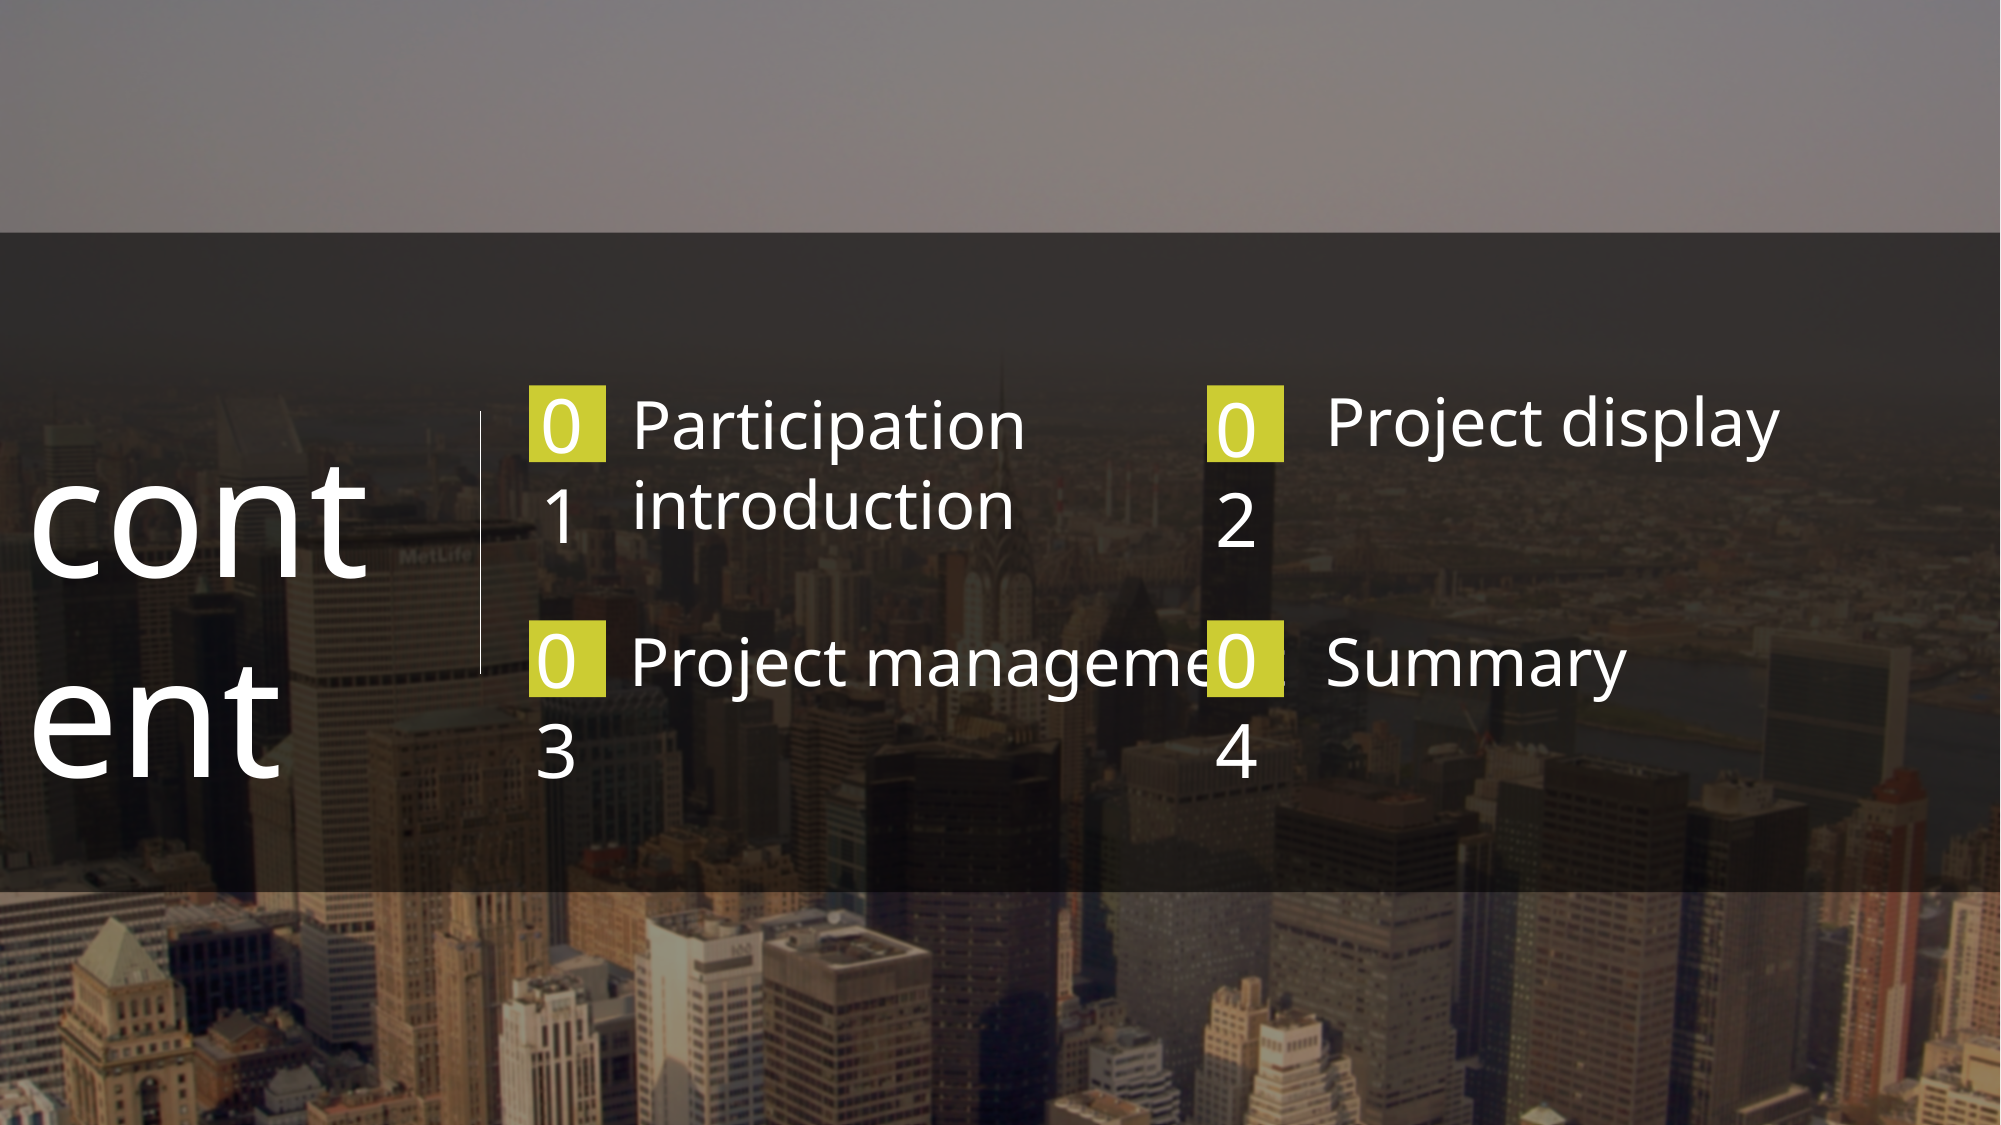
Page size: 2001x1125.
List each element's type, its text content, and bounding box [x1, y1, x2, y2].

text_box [1201, 374, 1311, 481]
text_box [525, 370, 606, 477]
text_box Project management [629, 612, 1201, 708]
text_box content [10, 403, 459, 818]
text_box Participation introduction [616, 375, 1314, 550]
text_box Summary [1311, 612, 2000, 708]
text_box Project display [1310, 372, 2000, 468]
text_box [520, 605, 629, 712]
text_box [1201, 605, 1311, 712]
text_box [0, 232, 2000, 893]
picture [0, 0, 2001, 1125]
